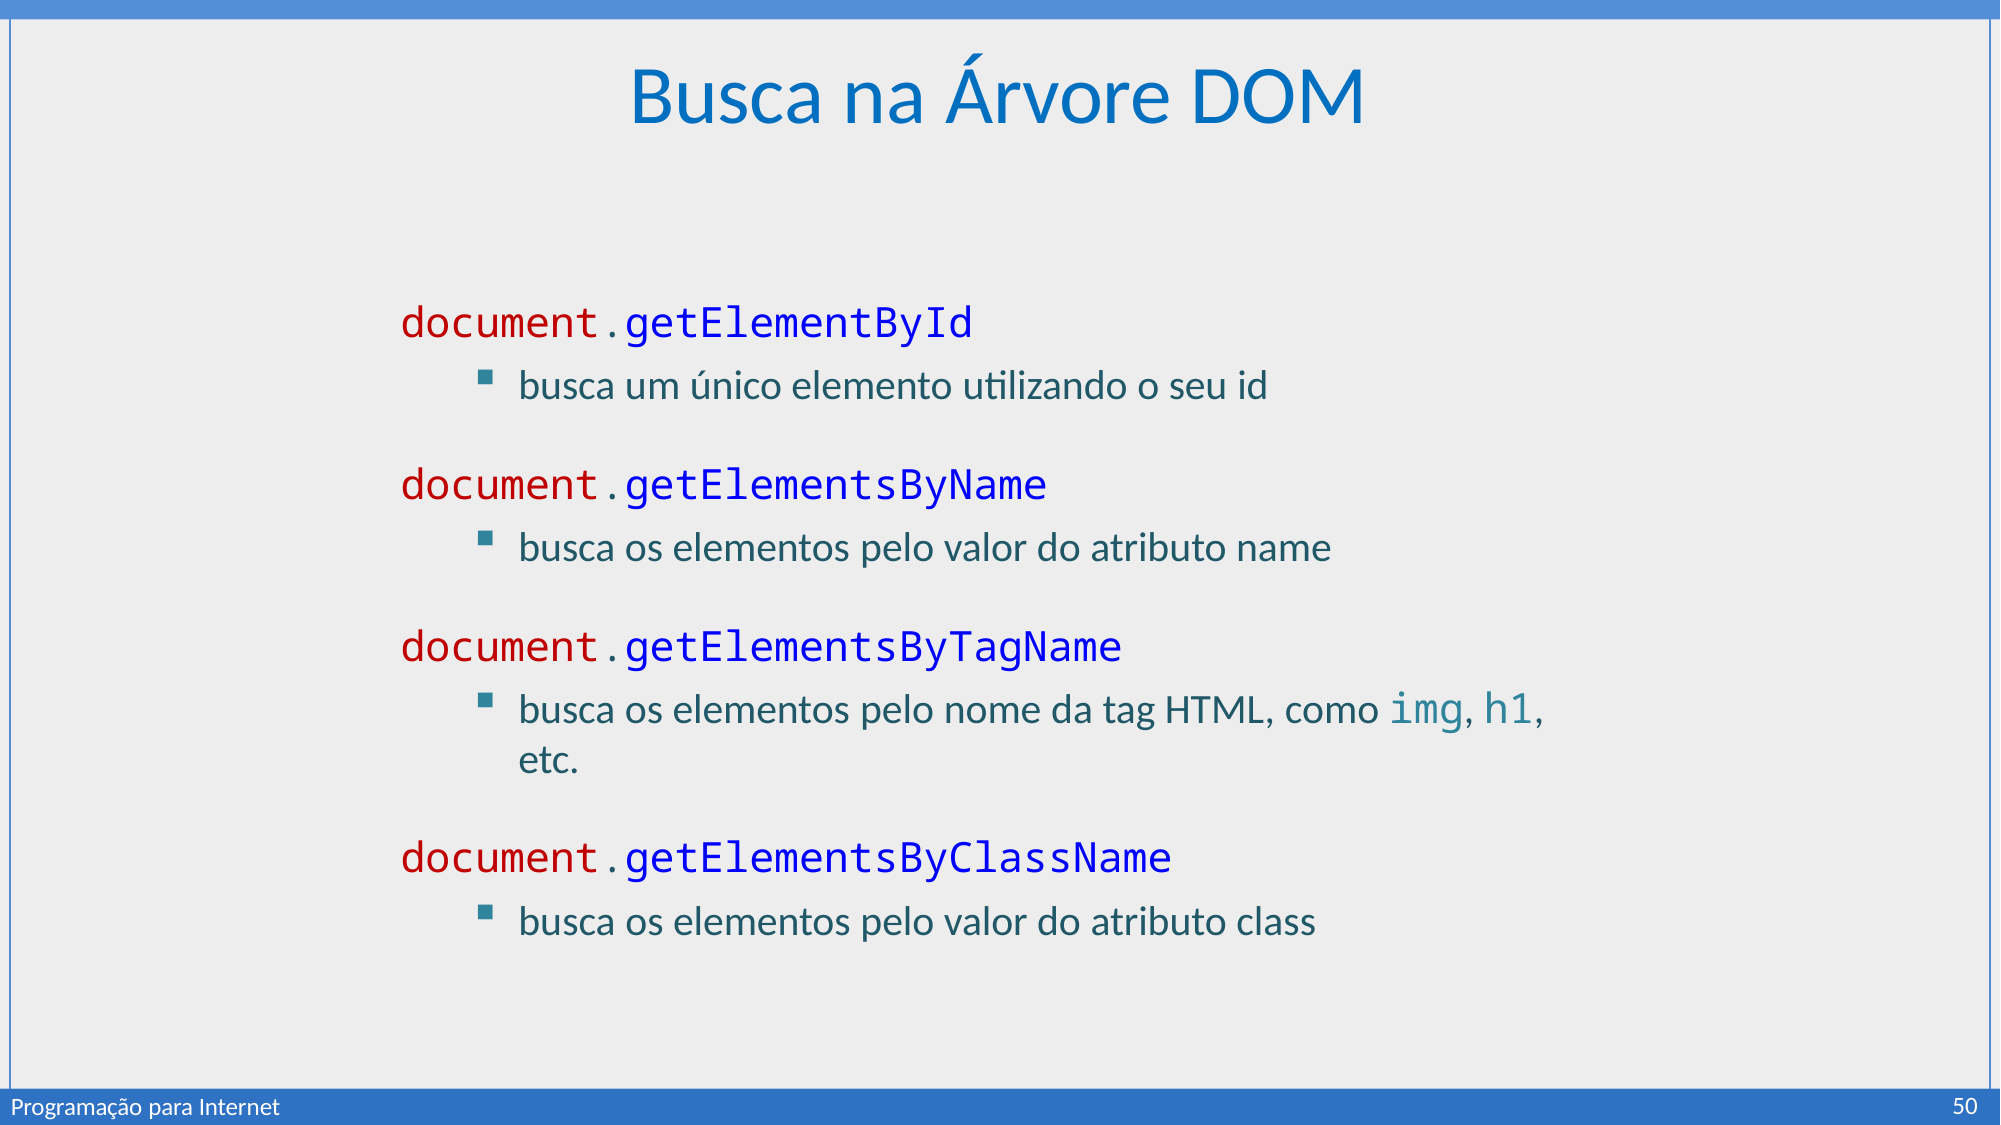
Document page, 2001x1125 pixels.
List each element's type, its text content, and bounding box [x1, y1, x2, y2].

title Busca na Árvore DOM [627, 38, 1373, 229]
text_box document.getElementById busca um único elemento utilizando o seu id document.getElementsByName busca os elementos pelo valor do atributo name document.getElementsByTagName busca os elementos pelo nome da tag HTML, como img, h1, etc. document.getElementsByClassName busca os elementos pelo valor do atributo class [398, 290, 1609, 944]
slide_number 50 [1946, 1093, 1992, 1125]
slide_number Programação para Internet [8, 1094, 287, 1125]
